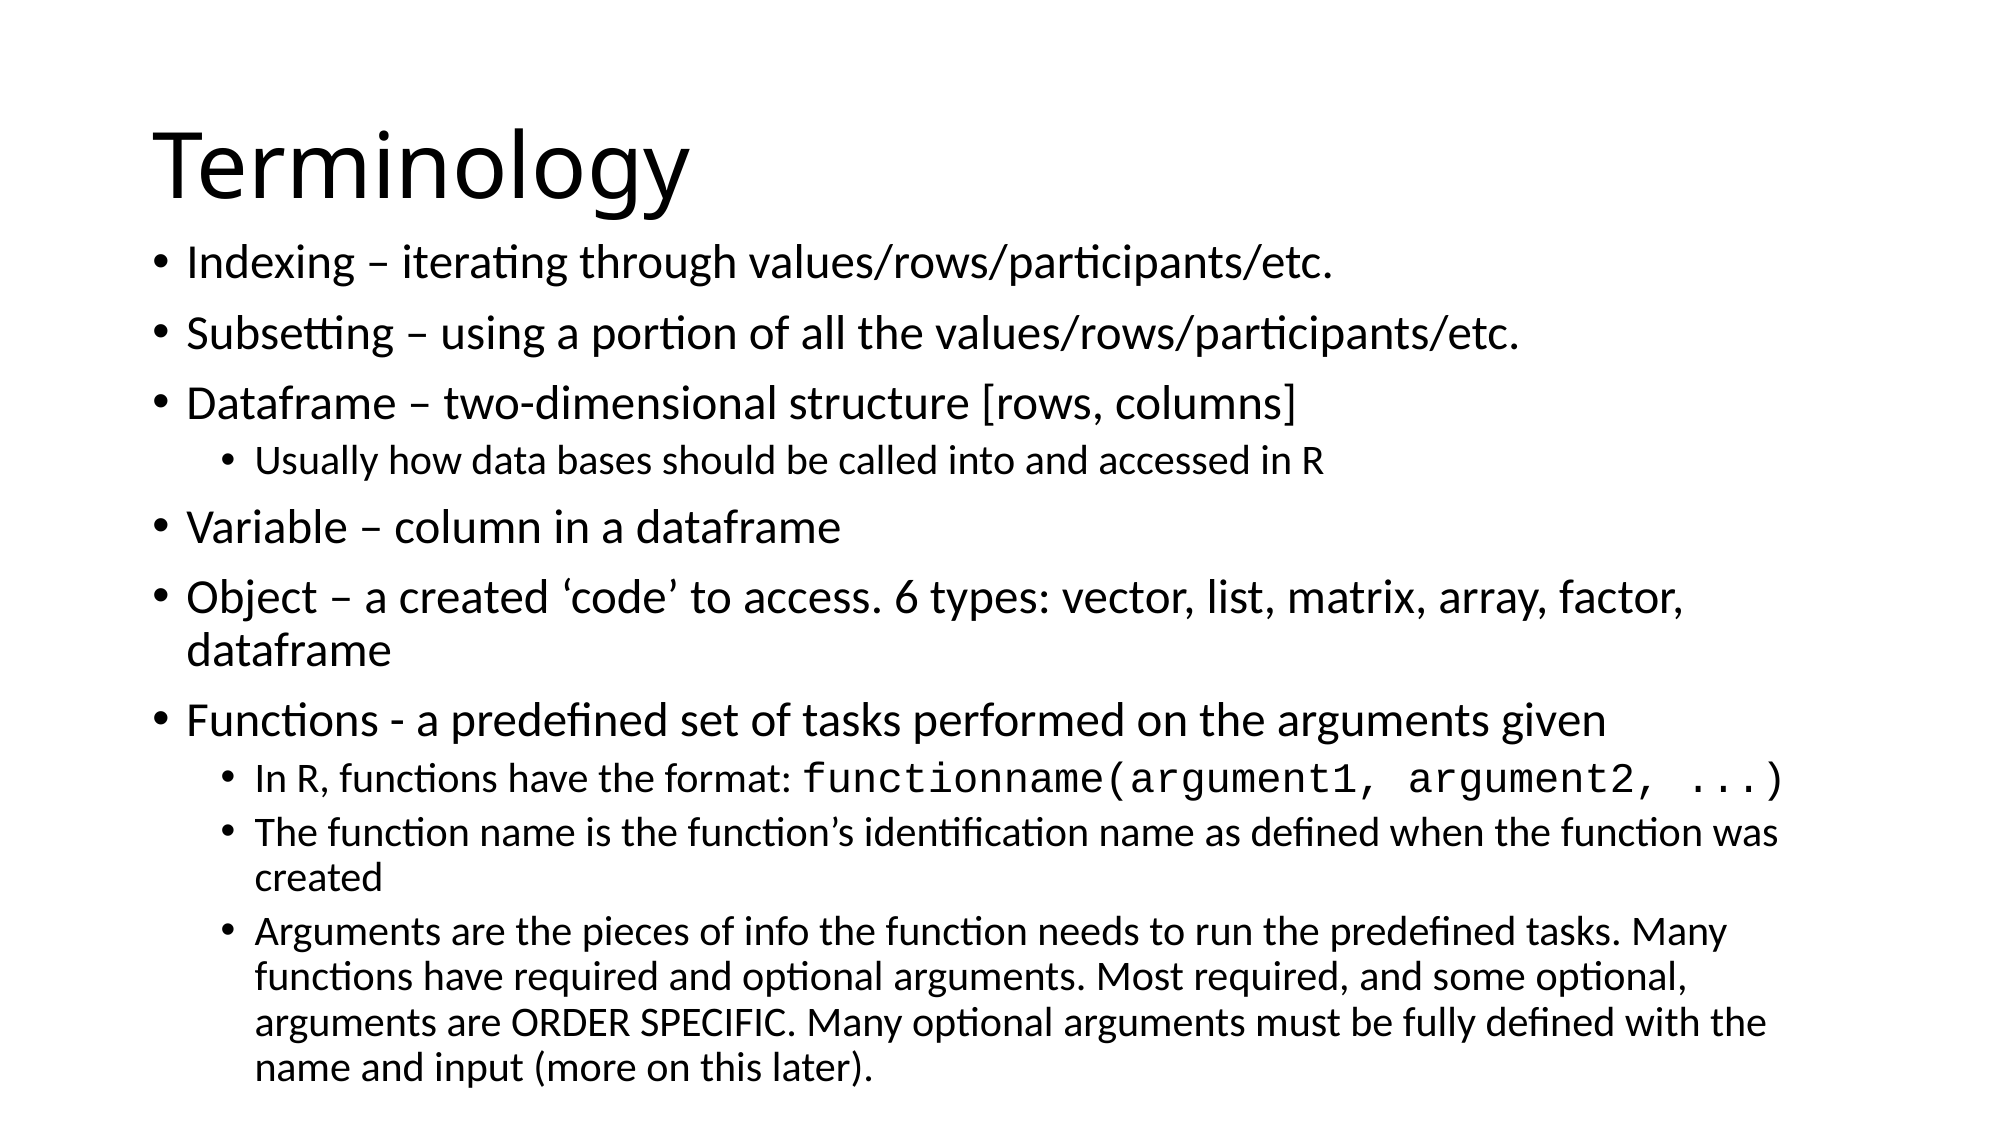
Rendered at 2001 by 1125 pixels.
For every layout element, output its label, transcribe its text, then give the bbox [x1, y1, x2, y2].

list Indexing – iterating through values/rows/participants/etc. Subsetting – using a portion of all the values/rows/participants/etc. Dataframe – two-dimensional structure [rows, columns] Usually how data bases should be called into and accessed in R Variable – column in a dataframe Object – a created ‘code’ to access. 6 types: vector, list, matrix, array, factor, dataframe Functions - a predefined set of tasks performed on the arguments given In R, functions have the format: functionname(argument1, argument2, ...) The function name is the function’s identification name as defined when the function was created Arguments are the pieces of info the function needs to run the predefined tasks. Many functions have required and optional arguments. Most required, and some optional, arguments are ORDER SPECIFIC. Many optional arguments must be fully defined with the name and input (more on this later). [137, 229, 1863, 1101]
title Terminology [137, 59, 1863, 229]
